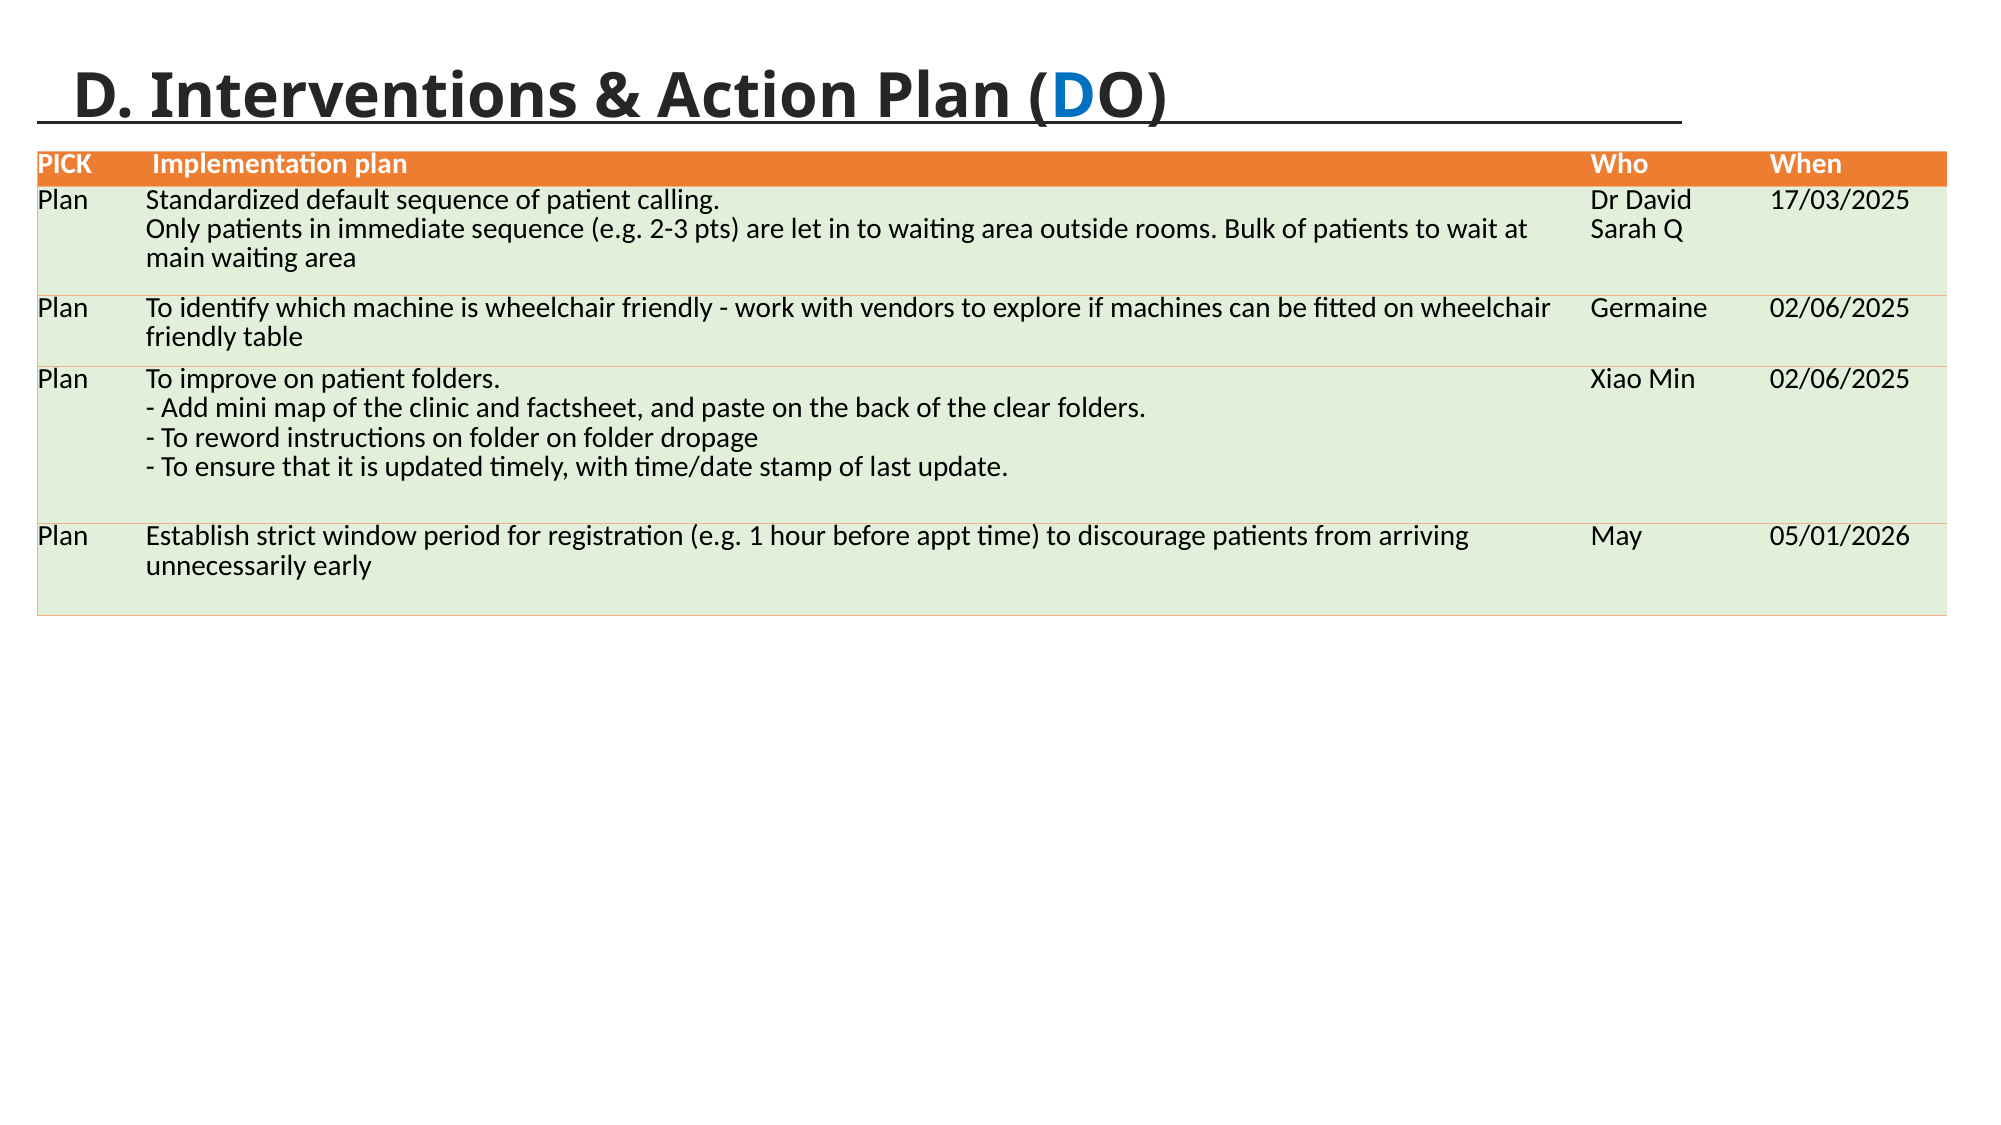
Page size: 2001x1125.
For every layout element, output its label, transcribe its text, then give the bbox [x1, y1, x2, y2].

text_box D. Interventions & Action Plan (DO) [57, 10, 2000, 138]
table_cell Plan [38, 524, 145, 615]
table_cell Standardized default sequence of patient calling. Only patients in immediate sequence (e.g. 2-3 pts) are let in to waiting area outside rooms. Bulk of patients to wait at main waiting area [145, 187, 1590, 295]
table_header Who [1590, 152, 1769, 186]
table_cell 05/01/2026 [1769, 524, 1947, 615]
table_cell May [1590, 524, 1769, 615]
table_header PICK [38, 152, 145, 186]
table_cell 02/06/2025 [1769, 296, 1947, 366]
table_cell To identify which machine is wheelchair friendly - work with vendors to explore if machines can be fitted on wheelchair friendly table [145, 296, 1590, 366]
table_cell Dr David Sarah Q [1590, 187, 1769, 295]
table_cell Establish strict window period for registration (e.g. 1 hour before appt time) to discourage patients from arriving unnecessarily early [145, 524, 1590, 615]
table_cell Plan [38, 187, 145, 295]
table_cell Xiao Min [1590, 367, 1769, 523]
table_cell Plan [38, 296, 145, 366]
table_header When [1769, 152, 1947, 186]
table_cell Germaine [1590, 296, 1769, 366]
table_cell Plan [38, 367, 145, 523]
table_cell 02/06/2025 [1769, 367, 1947, 523]
table_cell 17/03/2025 [1769, 187, 1947, 295]
table_cell To improve on patient folders. - Add mini map of the clinic and factsheet, and paste on the back of the clear folders. - To reword instructions on folder on folder dropage - To ensure that it is updated timely, with time/date stamp of last update. [145, 367, 1590, 523]
table_header Implementation plan [145, 152, 1590, 186]
